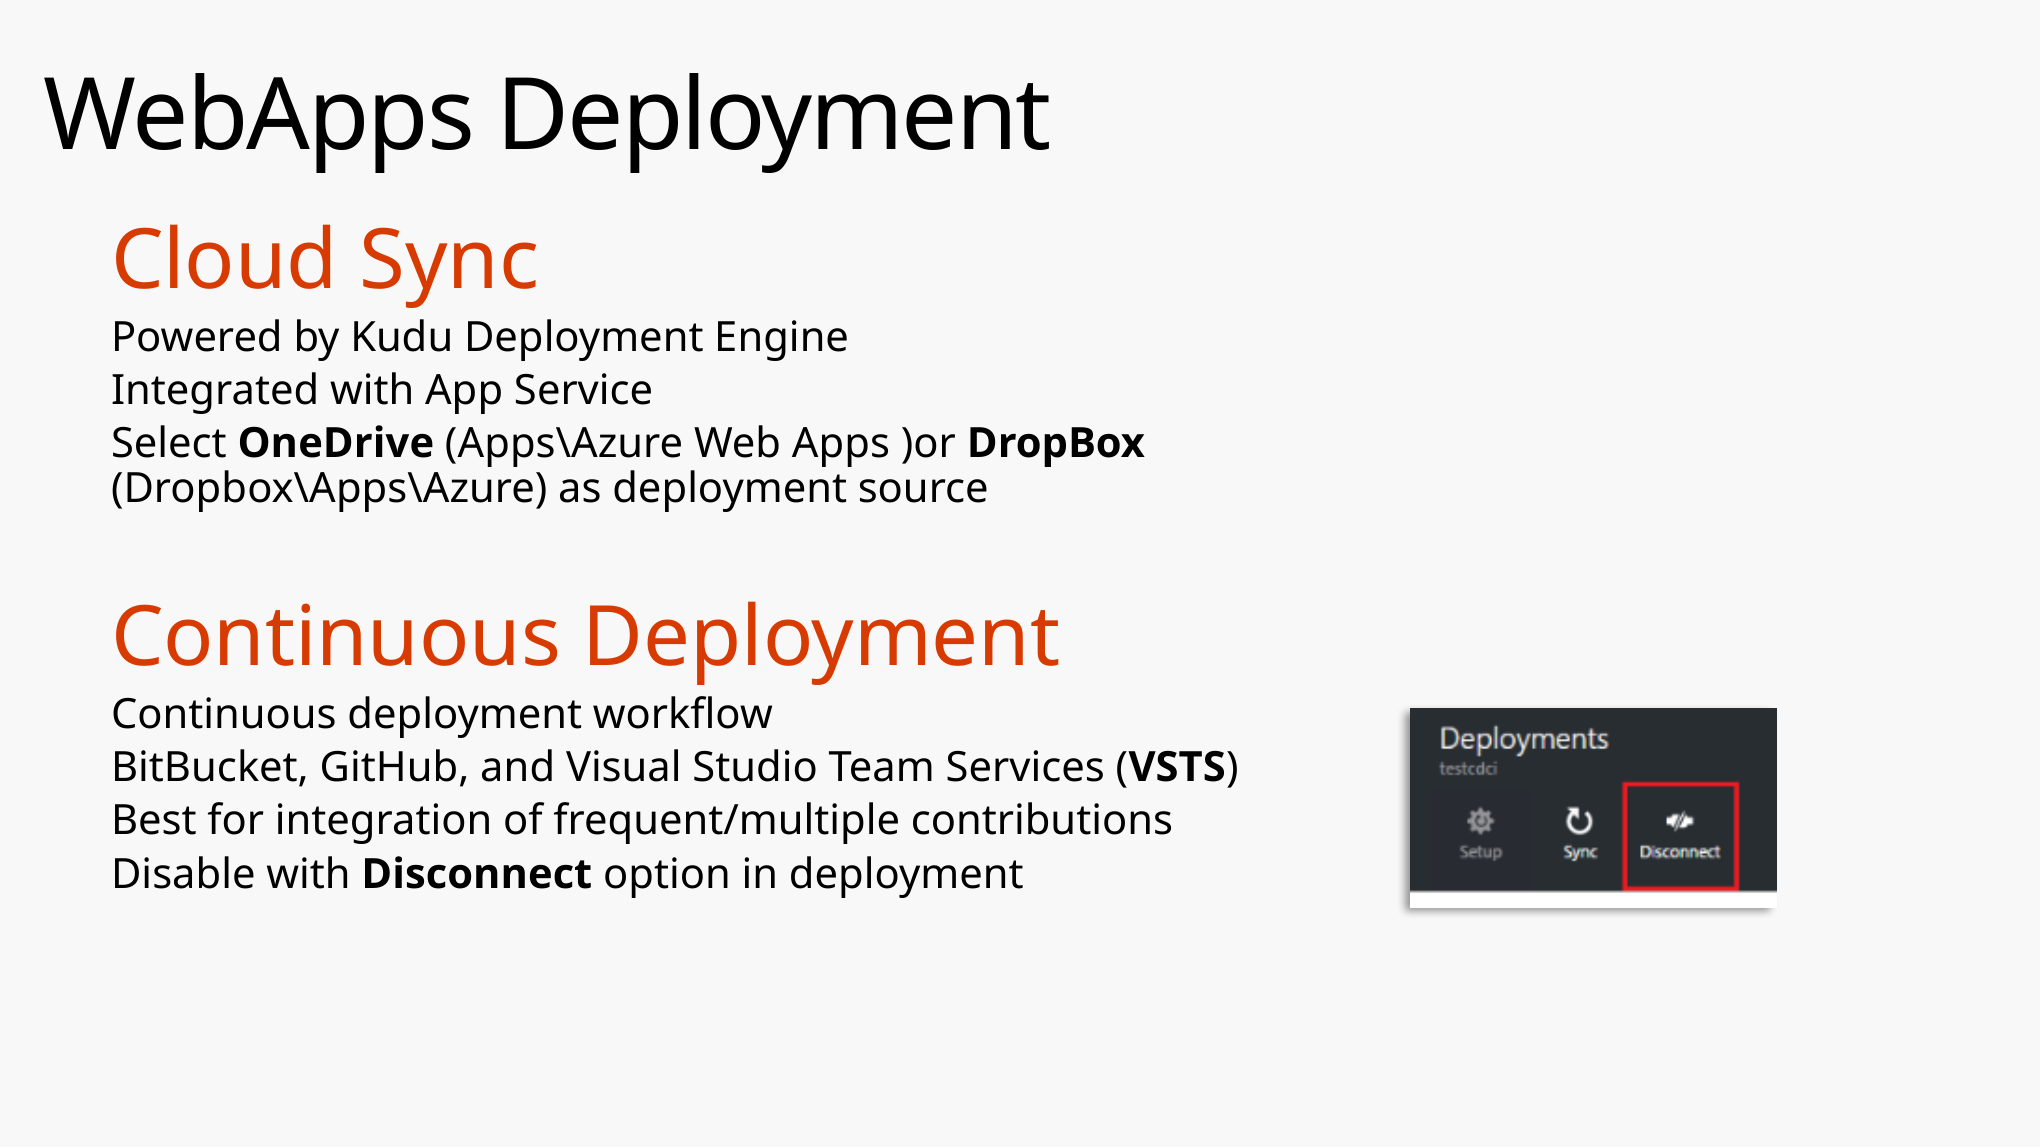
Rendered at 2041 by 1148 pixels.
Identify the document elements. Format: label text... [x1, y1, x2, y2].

title WebApps Deployment [20, 48, 1996, 199]
list Cloud Sync Powered by Kudu Deployment Engine Integrated with App Service Select OneDrive (Apps\Azure Web Apps )or DropBox (Dropbox\Apps\Azure) as deployment source Continuous Deployment Continuous deployment workflow BitBucket, GitHub, and Visual Studio Team Services (VSTS) Best for integration of frequent/multiple contributions Disable with Disconnect option in deployment [87, 201, 1365, 913]
picture [1409, 708, 1778, 909]
